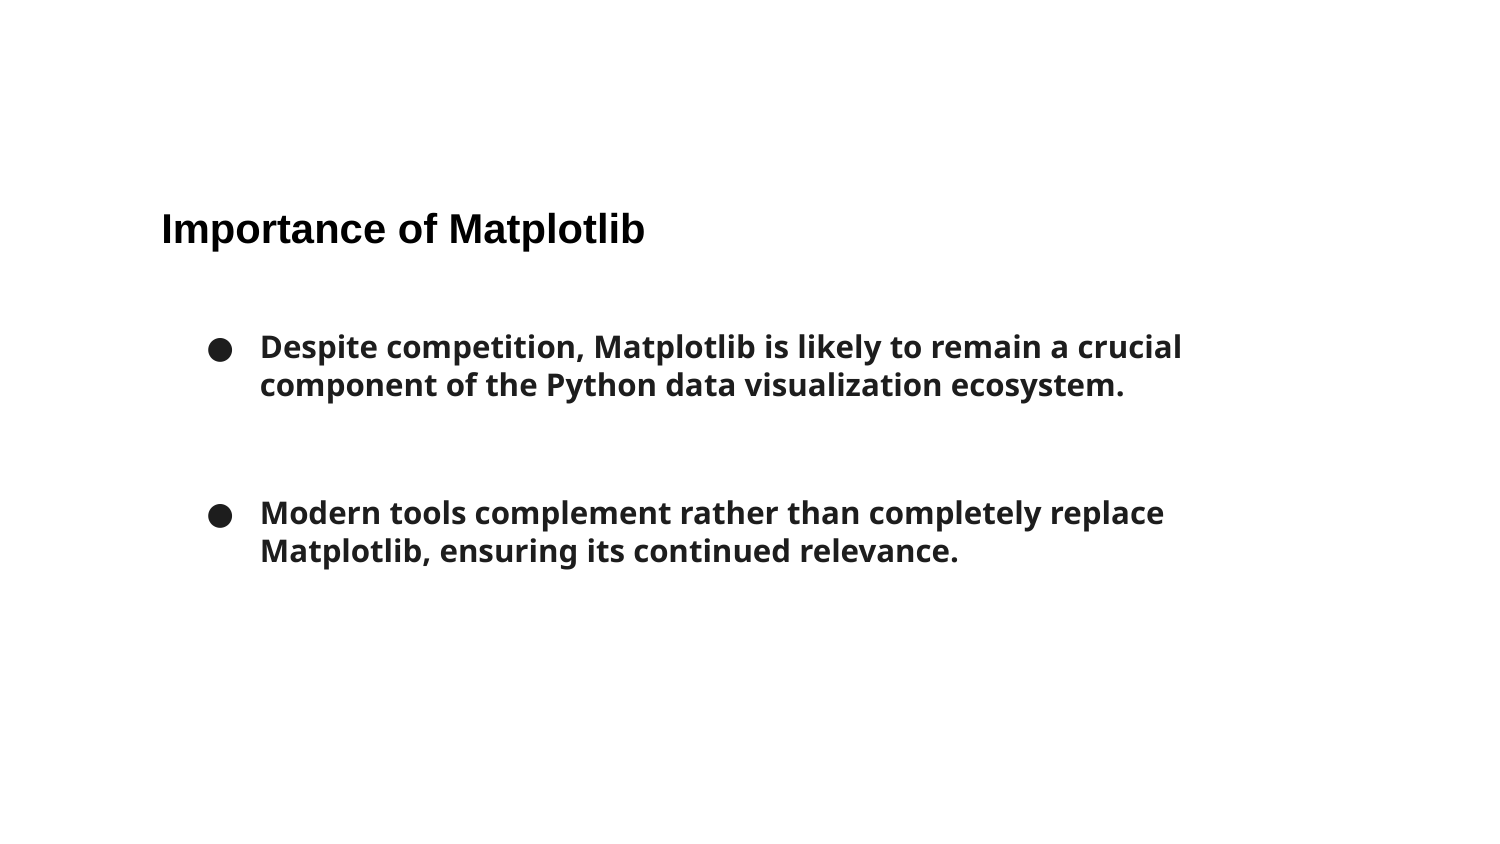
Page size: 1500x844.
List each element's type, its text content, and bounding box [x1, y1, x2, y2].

text_box Importance of Matplotlib [146, 179, 1232, 267]
text_box Modern tools complement rather than completely replace Matplotlib, ensuring its continued relevance. [169, 478, 1255, 584]
text_box Despite competition, Matplotlib is likely to remain a crucial component of the Python data visualization ecosystem. [169, 312, 1255, 418]
